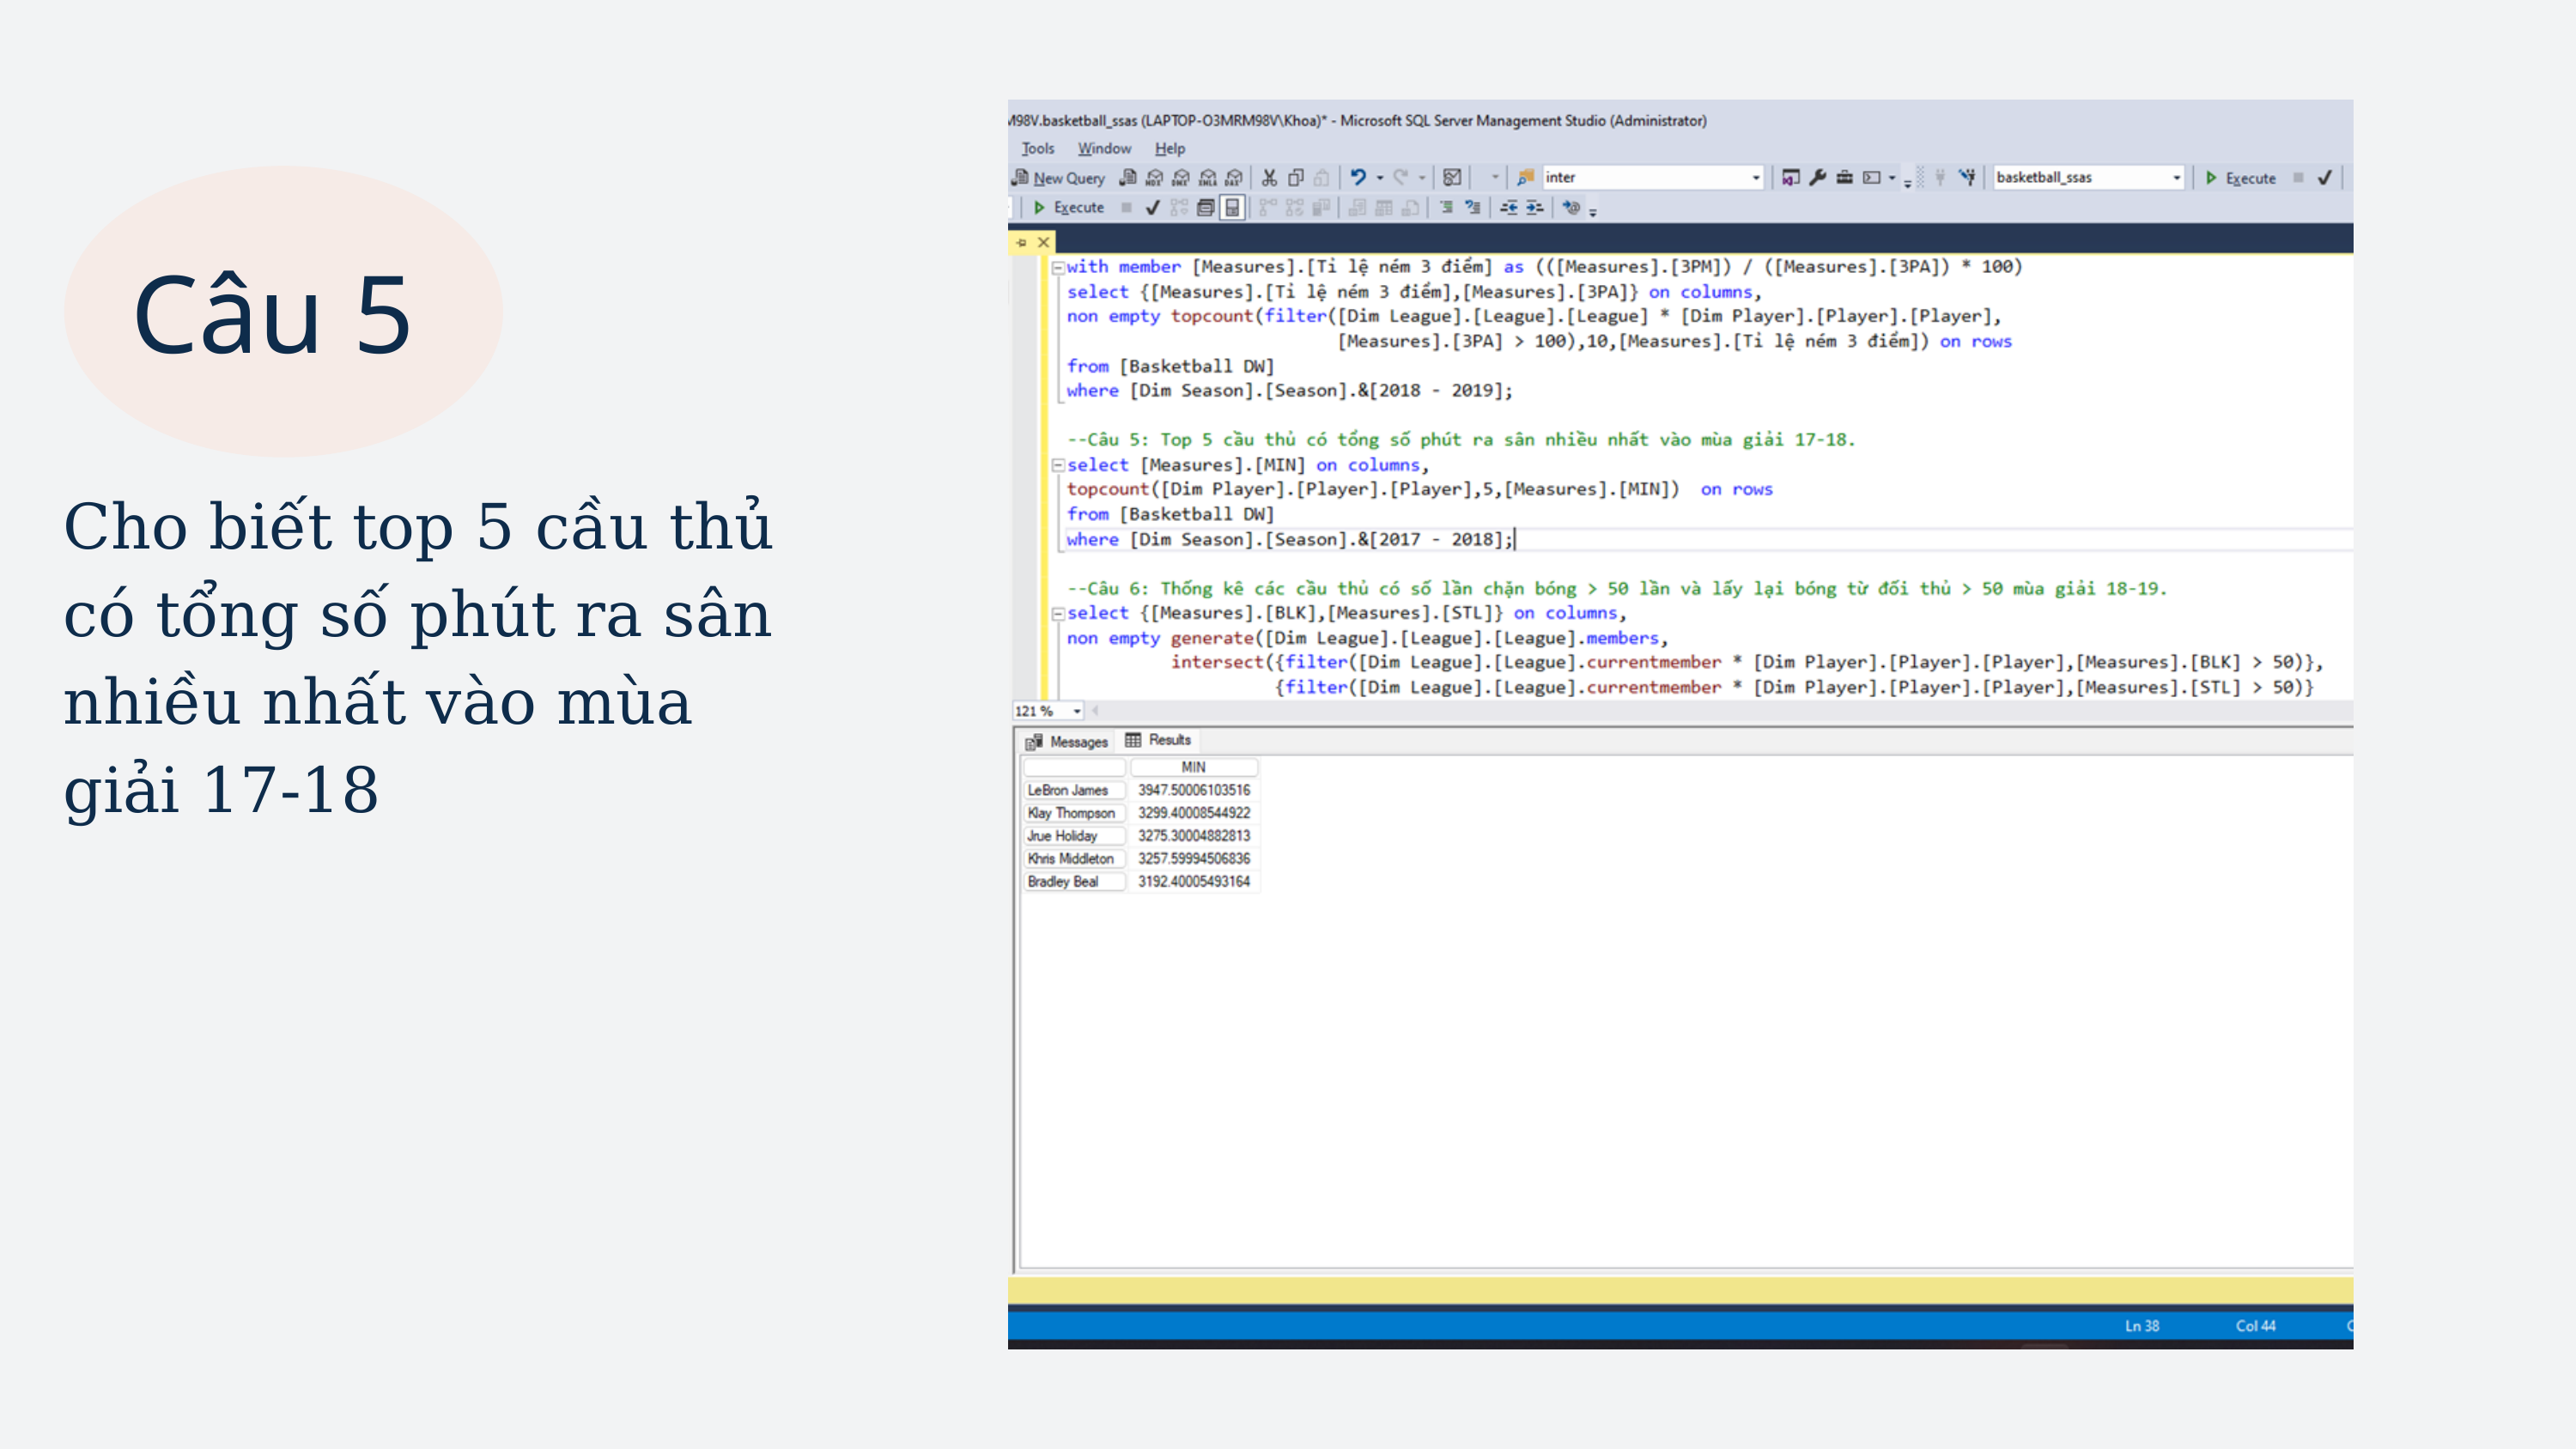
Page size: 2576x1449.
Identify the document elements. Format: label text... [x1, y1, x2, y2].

text_box Cho biết top 5 cầu thủ có tổng số phút ra sân nhiều nhất vào mùa giải 17-18 [63, 474, 810, 825]
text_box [63, 165, 505, 458]
picture [1008, 100, 2354, 1349]
